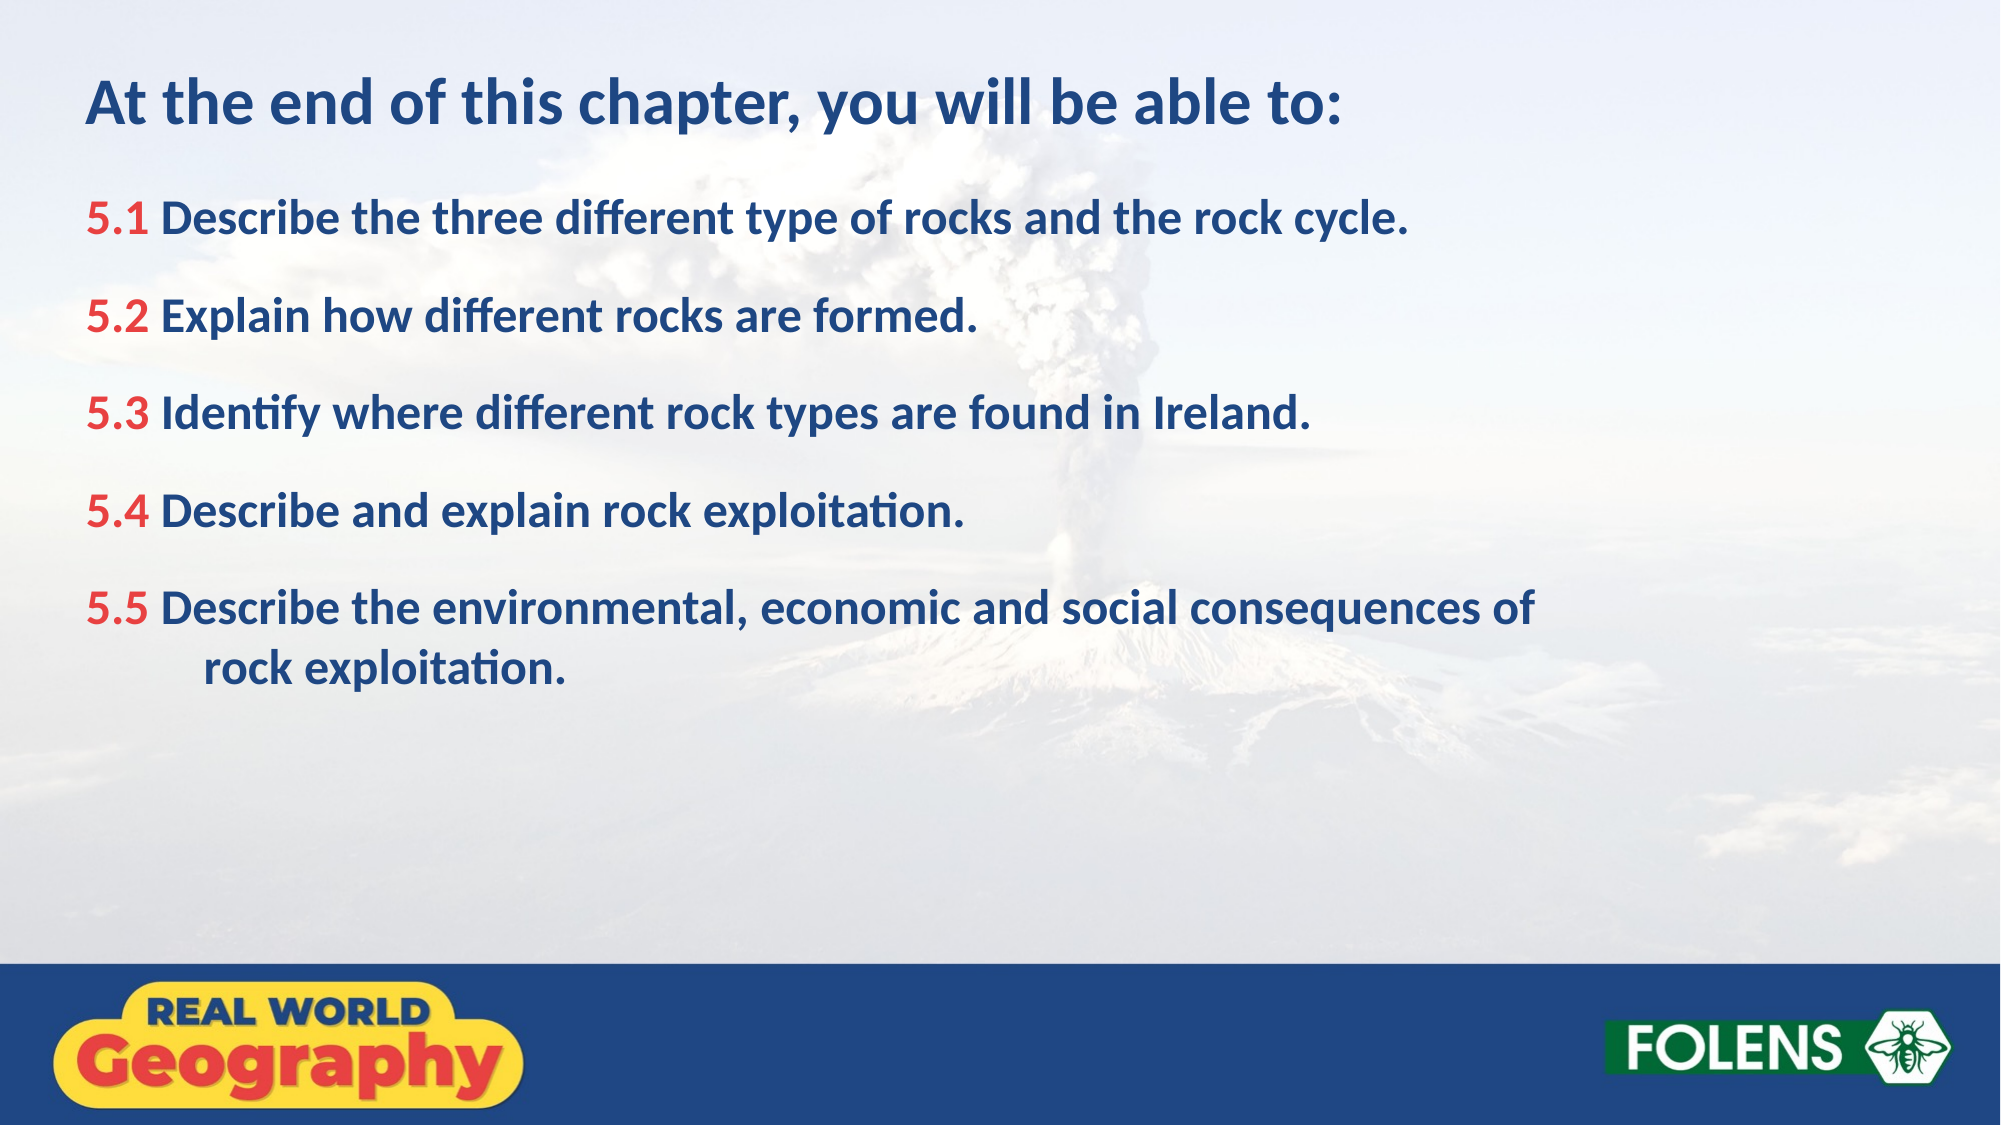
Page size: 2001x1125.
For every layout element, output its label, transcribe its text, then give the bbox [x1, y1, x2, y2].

text_box At the end of this chapter, you will be able to: [70, 59, 1796, 161]
text_box 5.1 Describe the three different type of rocks and the rock cycle. 5.2 Explain how different rocks are formed. 5.3 Identify where different rock types are found in Ireland. 5.4 Describe and explain rock exploitation. 5.5 Describe the environmental, economic and social consequences of rock exploitation. [70, 177, 1620, 746]
picture [0, 0, 2001, 1125]
